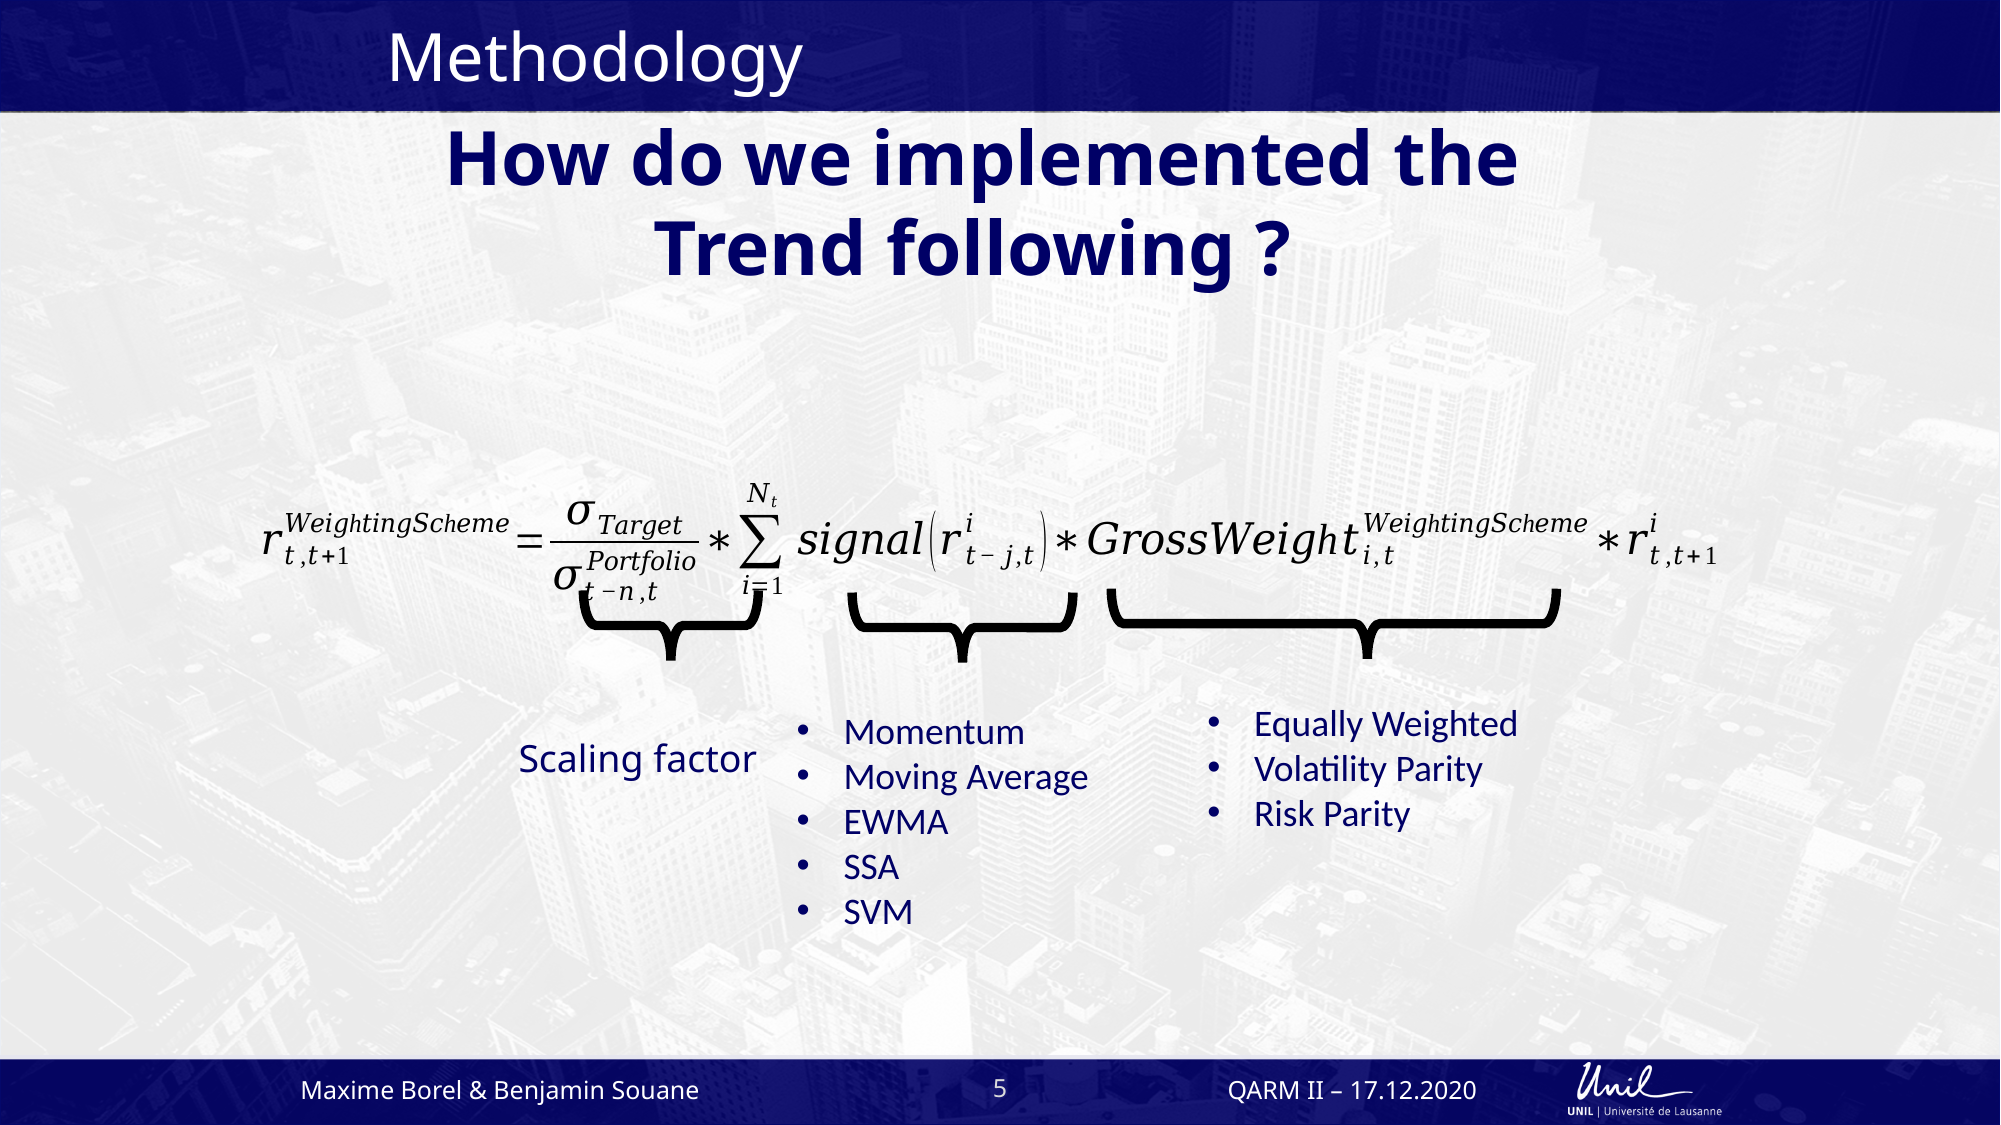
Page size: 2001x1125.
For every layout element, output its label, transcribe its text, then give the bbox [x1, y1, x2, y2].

text_box How do we implemented the Trend following ? [336, 102, 1629, 298]
text_box Methodology [371, 7, 1488, 102]
slide_number 5 [831, 1059, 1169, 1067]
text_box [0, 0, 2000, 112]
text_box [260, 477, 1717, 943]
slide_number 5 [831, 1113, 1169, 1120]
text_box [0, 1060, 2000, 1125]
picture [1568, 1113, 1725, 1118]
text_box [285, 1067, 1905, 1113]
text_box [0, 112, 2000, 1060]
picture [1568, 1062, 1725, 1067]
